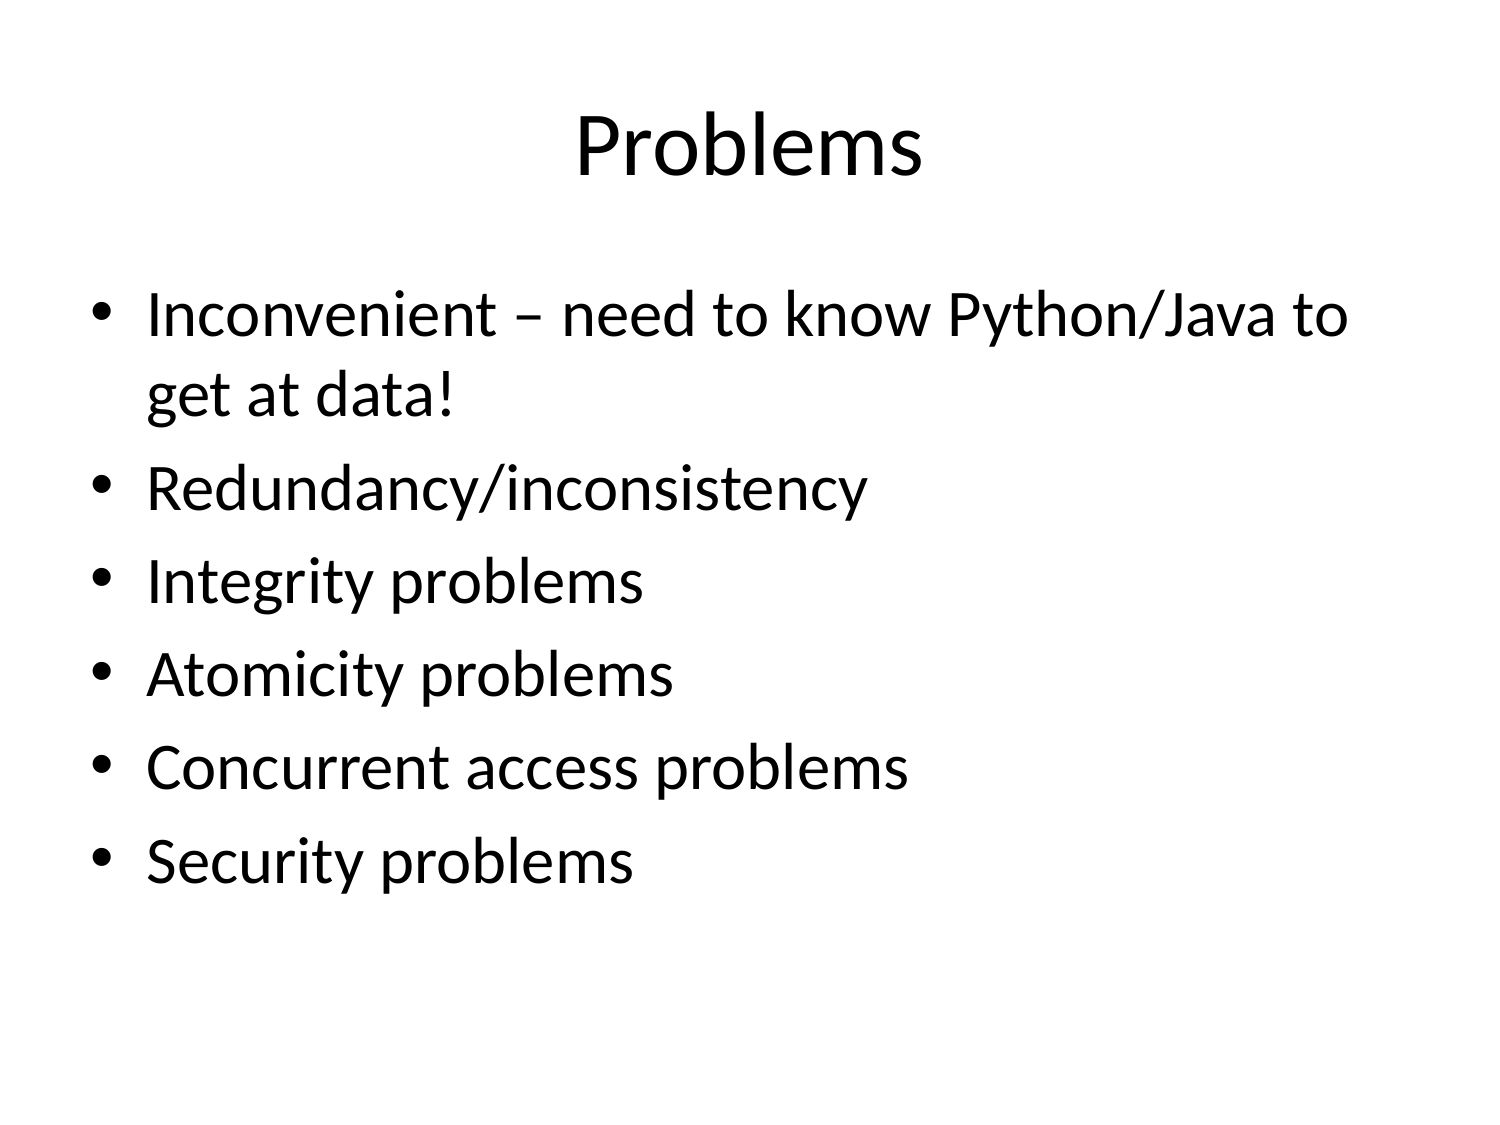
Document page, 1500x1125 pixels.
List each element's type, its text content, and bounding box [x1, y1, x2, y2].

title Problems [75, 45, 1425, 233]
list Inconvenient – need to know Python/Java to get at data! Redundancy/inconsistency Integrity problems Atomicity problems Concurrent access problems Security problems [75, 262, 1425, 1005]
